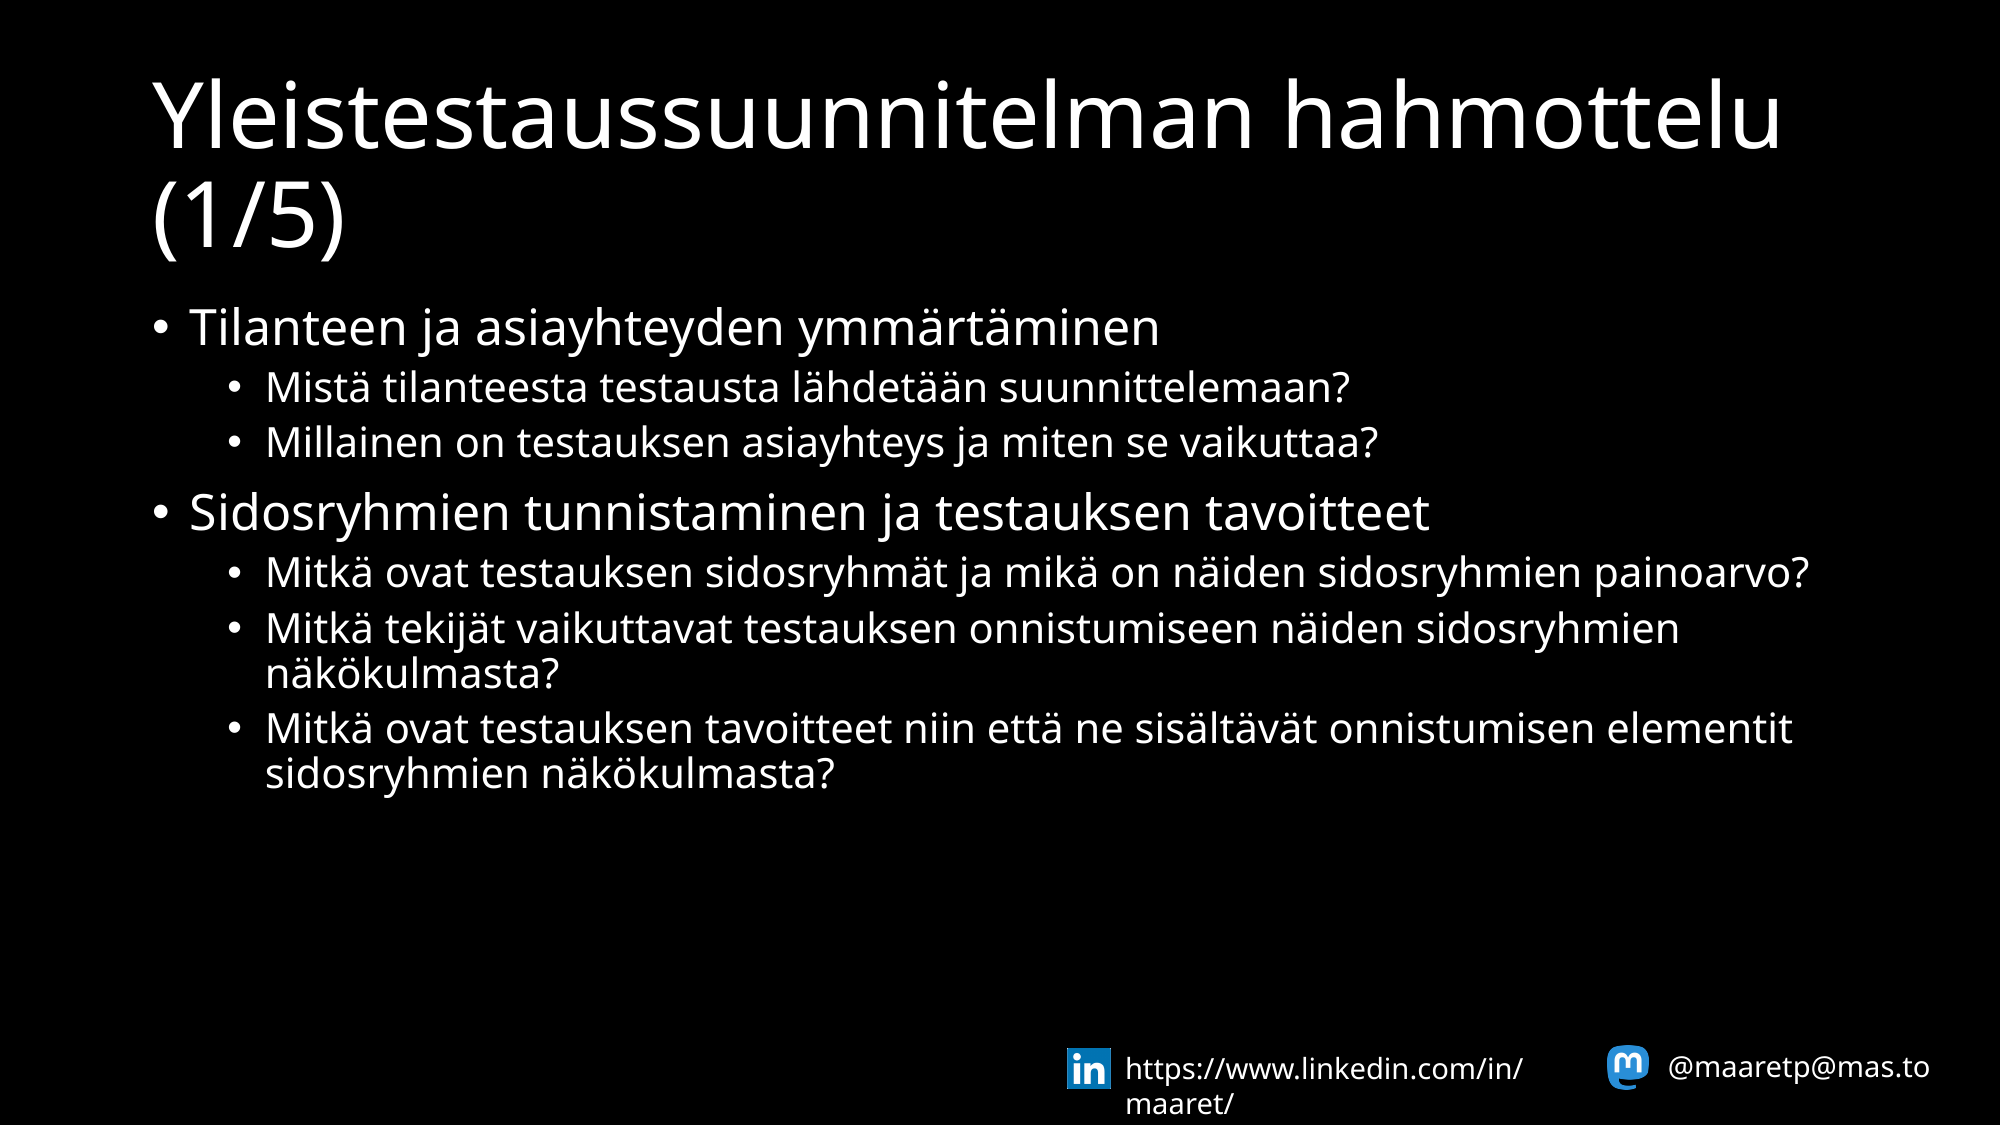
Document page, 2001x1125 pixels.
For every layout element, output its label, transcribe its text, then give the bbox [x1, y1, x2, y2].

list Tilanteen ja asiayhteyden ymmärtäminen Mistä tilanteesta testausta lähdetään suunnittelemaan? Millainen on testauksen asiayhteys ja miten se vaikuttaa? Sidosryhmien tunnistaminen ja testauksen tavoitteet Mitkä ovat testauksen sidosryhmät ja mikä on näiden sidosryhmien painoarvo? Mitkä tekijät vaikuttavat testauksen onnistumiseen näiden sidosryhmien näkökulmasta? Mitkä ovat testauksen tavoitteet niin että ne sisältävät onnistumisen elementit sidosryhmien näkökulmasta? [137, 294, 1863, 1009]
picture [1607, 1045, 1649, 1090]
picture [1067, 1048, 1111, 1089]
title Yleistestaussuunnitelman hahmottelu (1/5) [137, 59, 1863, 278]
